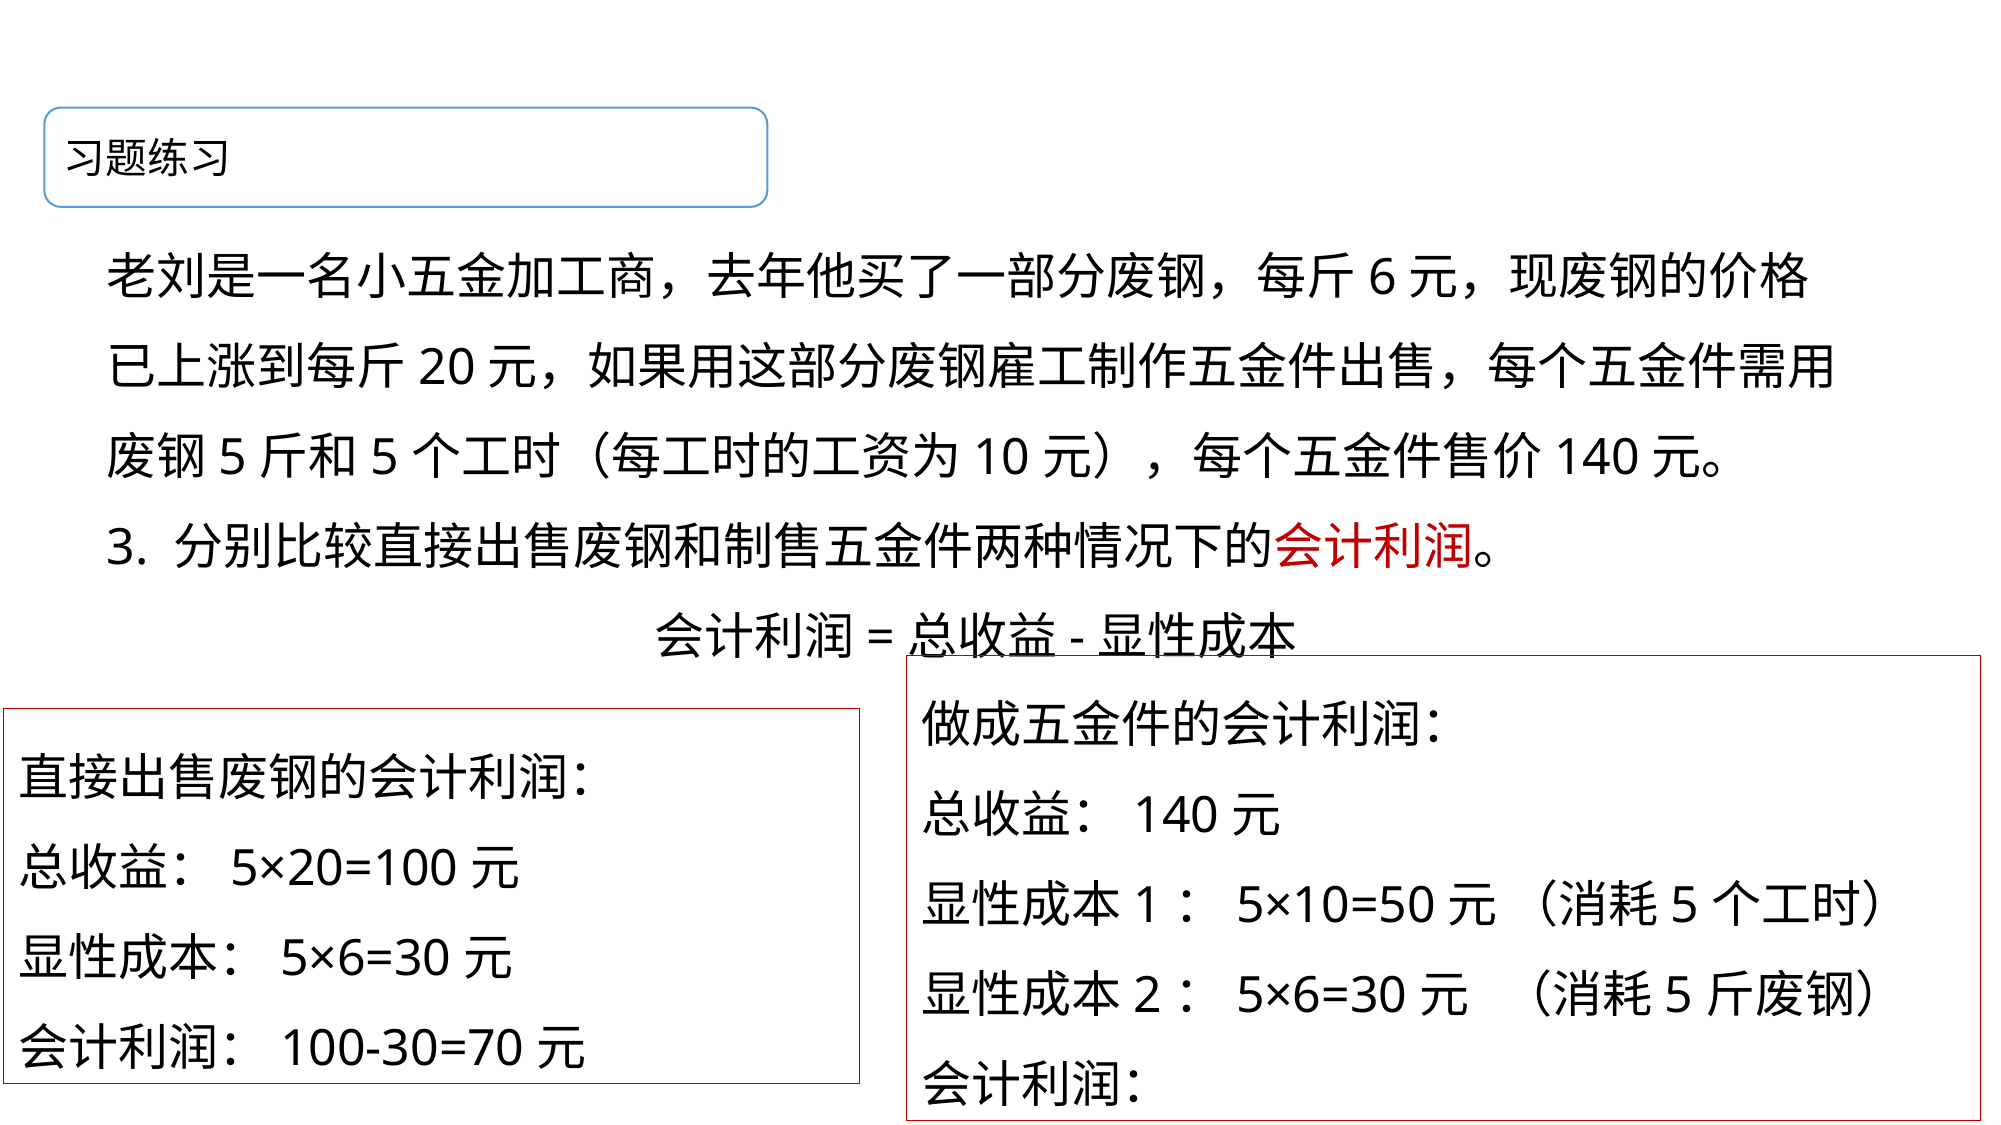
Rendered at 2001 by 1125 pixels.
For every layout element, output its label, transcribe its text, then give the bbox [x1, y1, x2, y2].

text_box 做成五金件的会计利润： 总收益：140元 显性成本1：5×10=50元 （消耗5个工时） 显性成本2：5×6=30元 （消耗5斤废钢） 会计利润： [906, 655, 1981, 1121]
text_box 直接出售废钢的会计利润： 总收益：5×20=100元 显性成本：5×6=30元 会计利润：100-30=70元 [3, 708, 860, 1084]
text_box 老刘是一名小五金加工商，去年他买了一部分废钢，每斤6元，现废钢的价格已上涨到每斤20元，如果用这部分废钢雇工制作五金件出售，每个五金件需用废钢5斤和5个工时（每工时的工资为10元），每个五金件售价140元。 3. 分别比较直接出售废钢和制售五金件两种情况下的会计利润。 会计利润=总收益-显性成本 [91, 206, 1861, 672]
text_box 习题练习 [43, 106, 769, 208]
